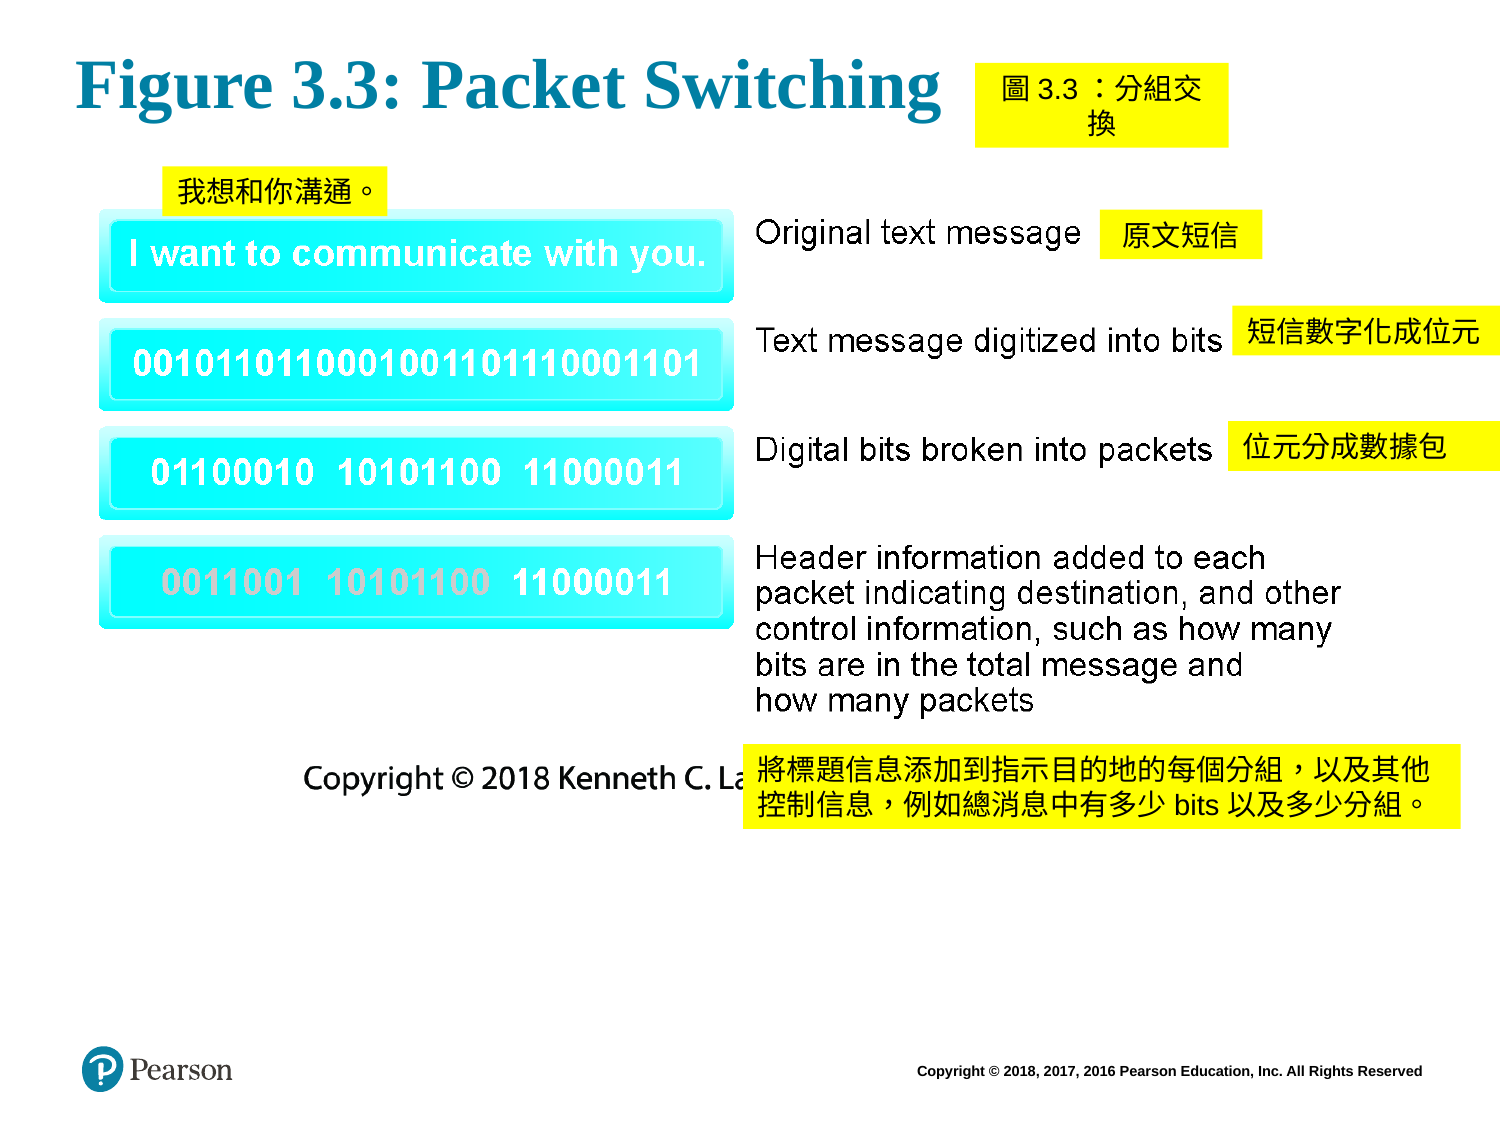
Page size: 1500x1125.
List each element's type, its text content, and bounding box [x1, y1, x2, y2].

text_box 將標題信息添加到指示目的地的每個分組，以及其他控制信息，例如總消息中有多少bits以及多少分組。 [1354, 744, 1461, 829]
title Figure 3.3: Packet Switching [75, 37, 1425, 213]
text_box 我想和你溝通。 [162, 166, 388, 207]
text_box 圖3.3：分組交換 [975, 62, 1229, 148]
text_box 短信數字化成位元 [1354, 305, 1500, 356]
picture [99, 209, 1351, 831]
text_box 位元分成數據包 [1354, 421, 1500, 471]
